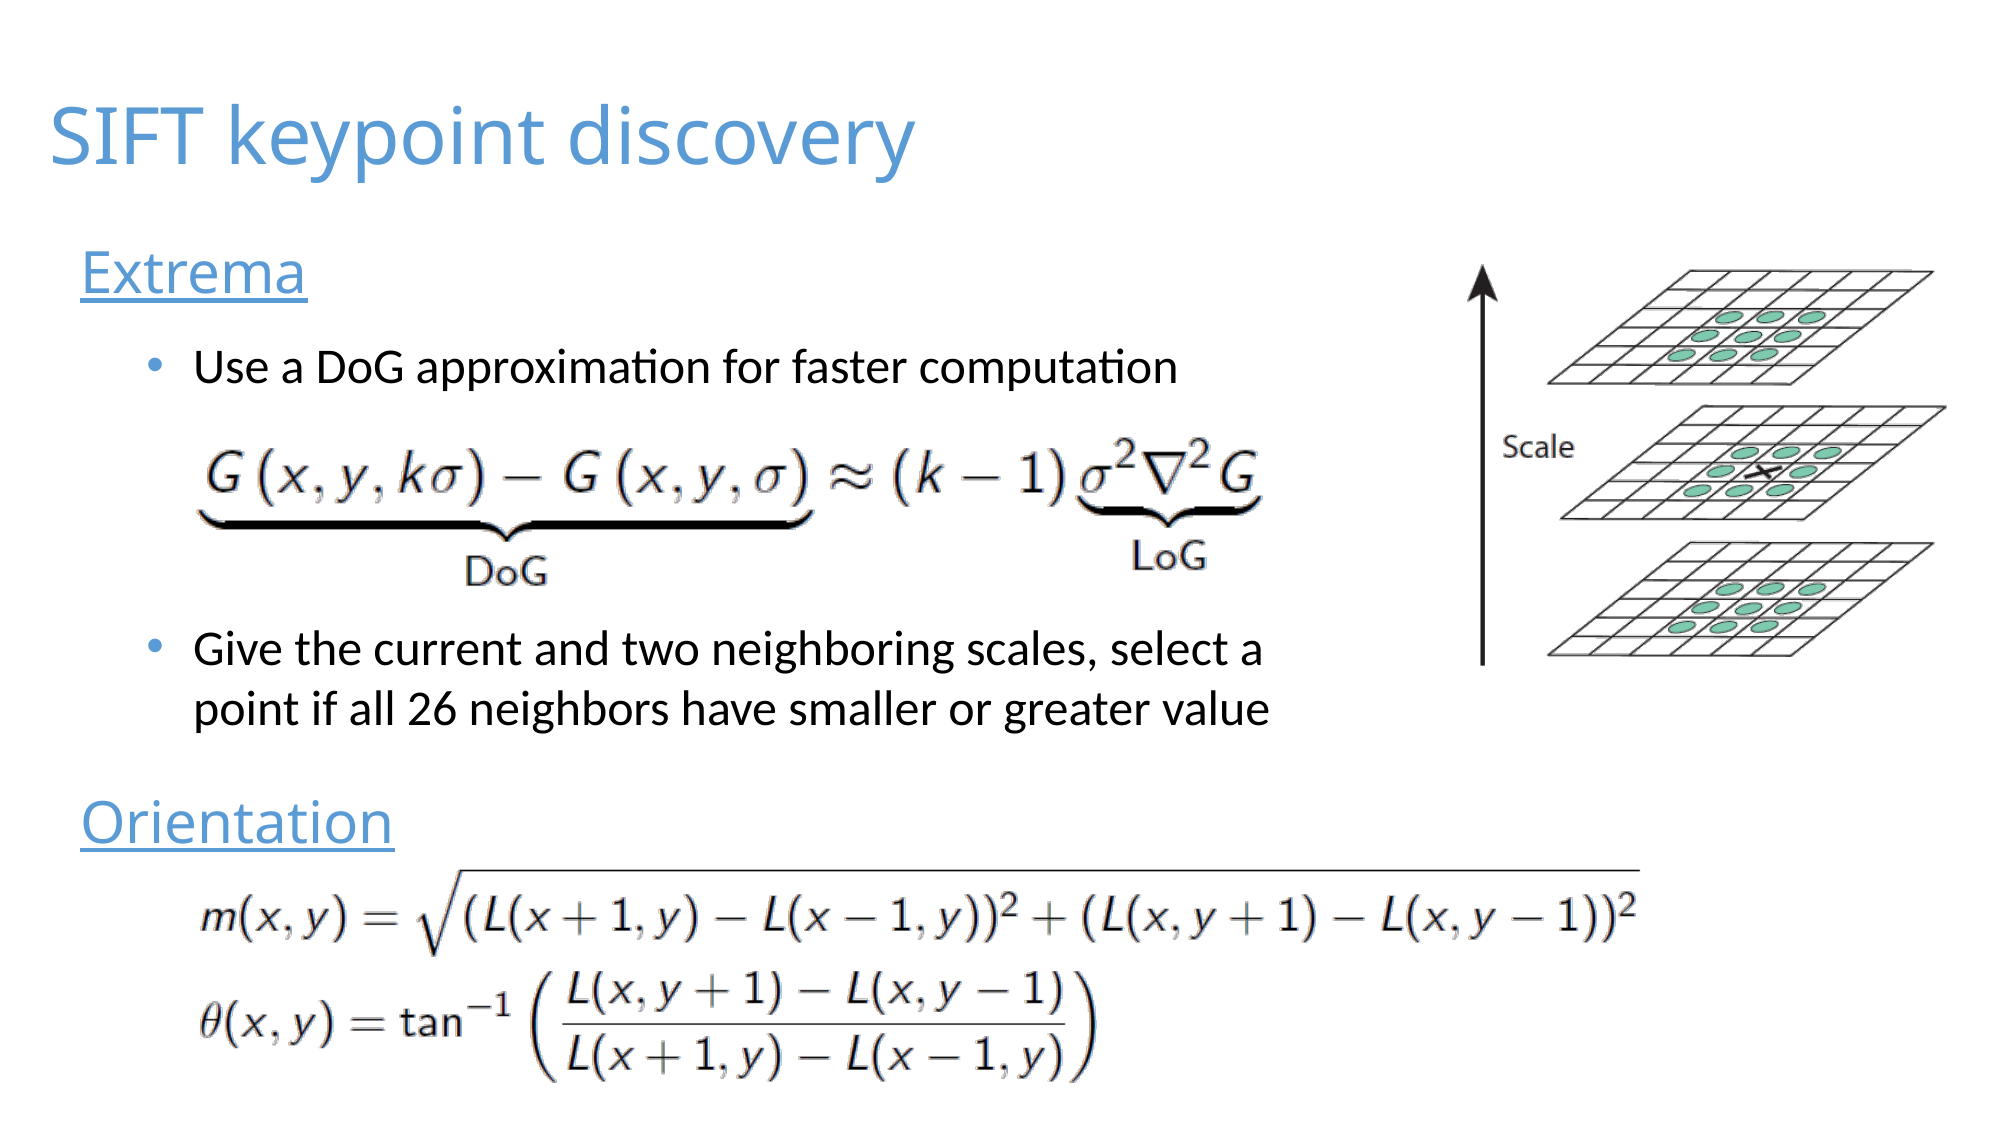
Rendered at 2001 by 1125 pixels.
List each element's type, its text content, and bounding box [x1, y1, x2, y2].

text_box Give the current and two neighboring scales, select a point if all 26 neighbors have smaller or greater value [131, 607, 1366, 743]
text_box Orientation [65, 754, 1397, 895]
title SIFT keypoint discovery [34, 35, 1366, 244]
picture [185, 410, 1277, 616]
text_box Use a DoG approximation for faster computation [131, 345, 1366, 402]
picture [185, 857, 1656, 1096]
text_box Extrema [65, 205, 1397, 345]
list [1450, 238, 1964, 693]
